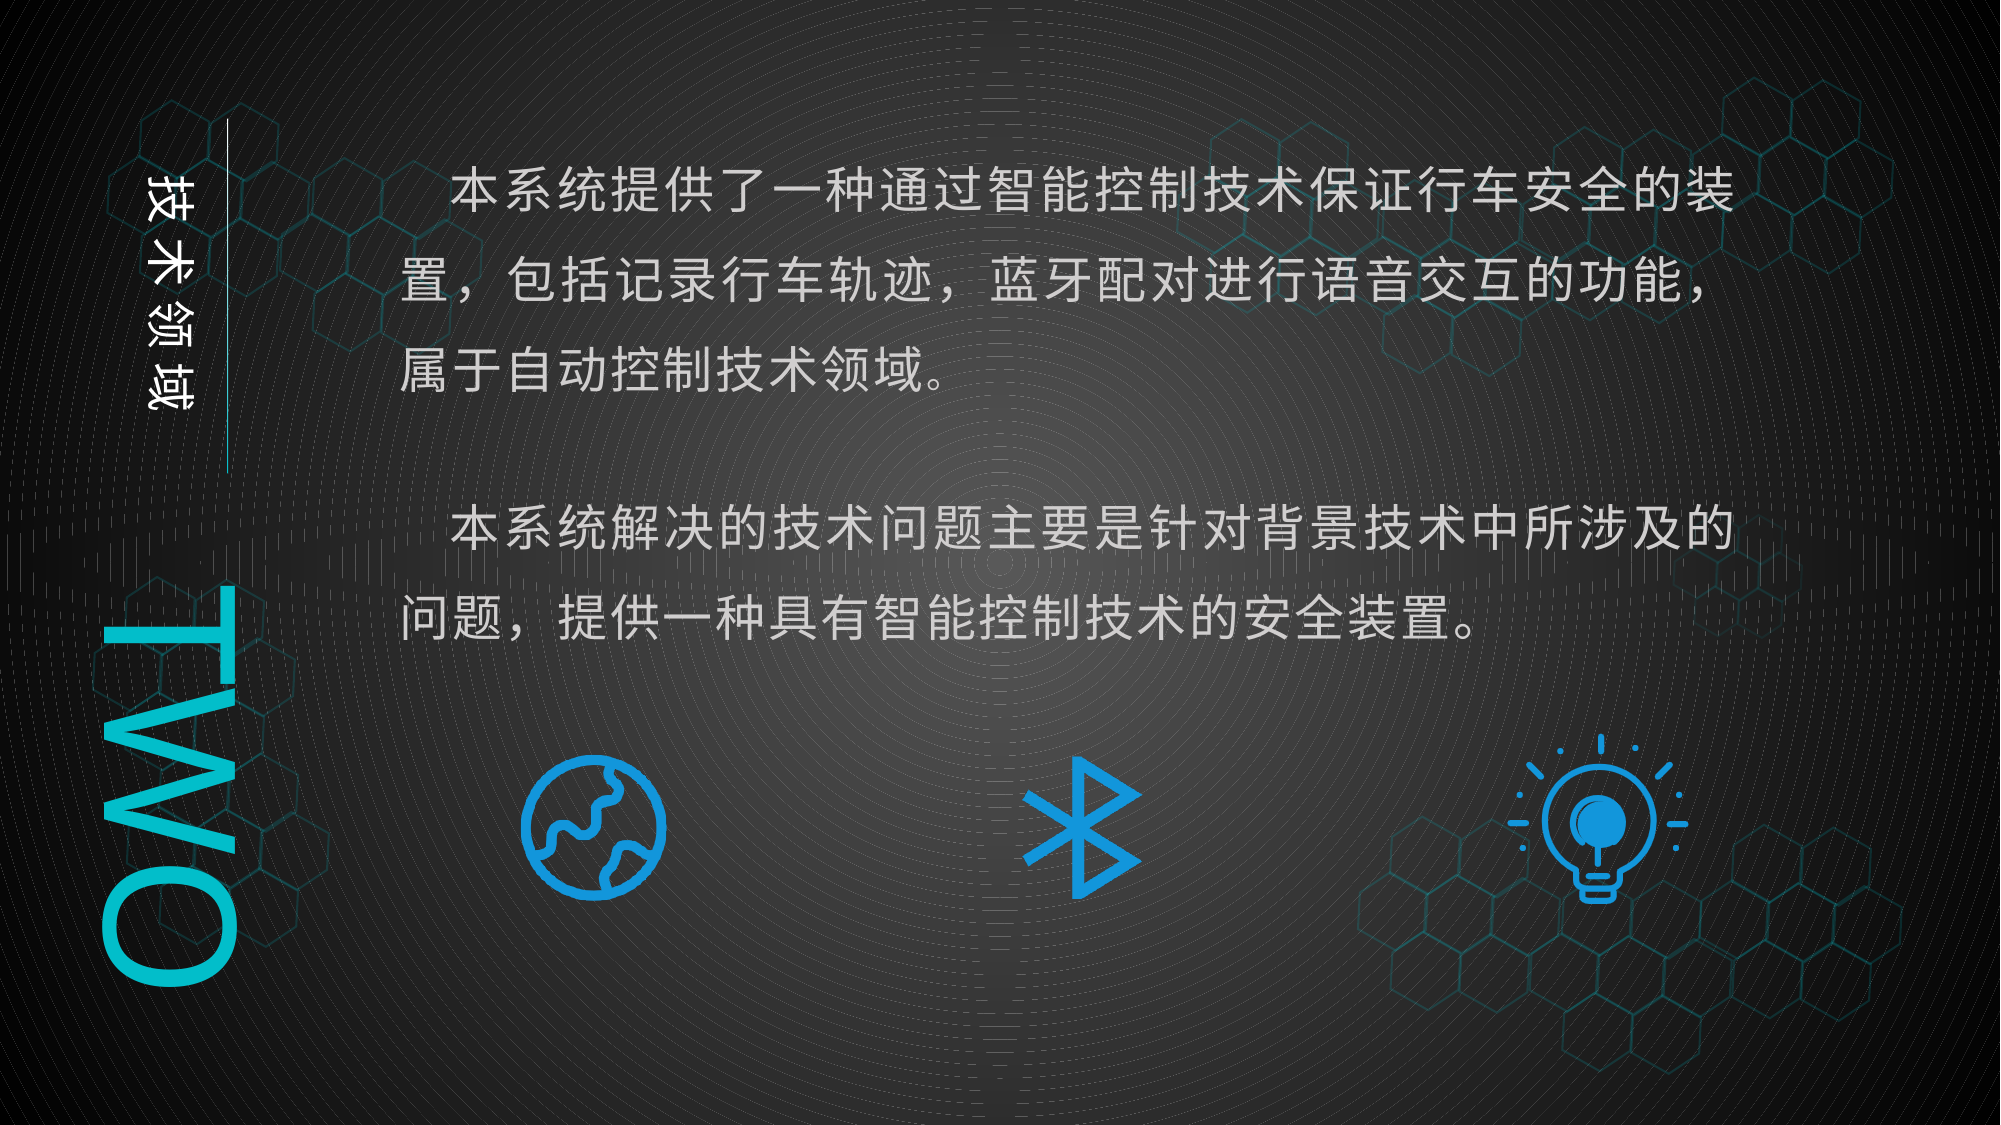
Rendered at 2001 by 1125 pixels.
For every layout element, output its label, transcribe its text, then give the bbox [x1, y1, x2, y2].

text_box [1174, 83, 1897, 370]
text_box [104, 106, 313, 291]
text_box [123, 757, 332, 941]
text_box 技术领域 [119, 291, 210, 583]
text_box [510, 722, 1701, 923]
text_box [89, 583, 298, 767]
text_box TWO [67, 584, 288, 1095]
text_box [1671, 517, 1804, 634]
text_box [276, 164, 486, 348]
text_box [1354, 823, 1905, 1068]
text_box 本系统提供了一种通过智能控制技术保证行车安全的装置，包括记录行车轨迹，蓝牙配对进行语音交互的功能，属于自动控制技术领域。 本系统解决的技术问题主要是针对背景技术中所涉及的问题，提供一种具有智能控制技术的安全装置。 [384, 121, 1754, 707]
